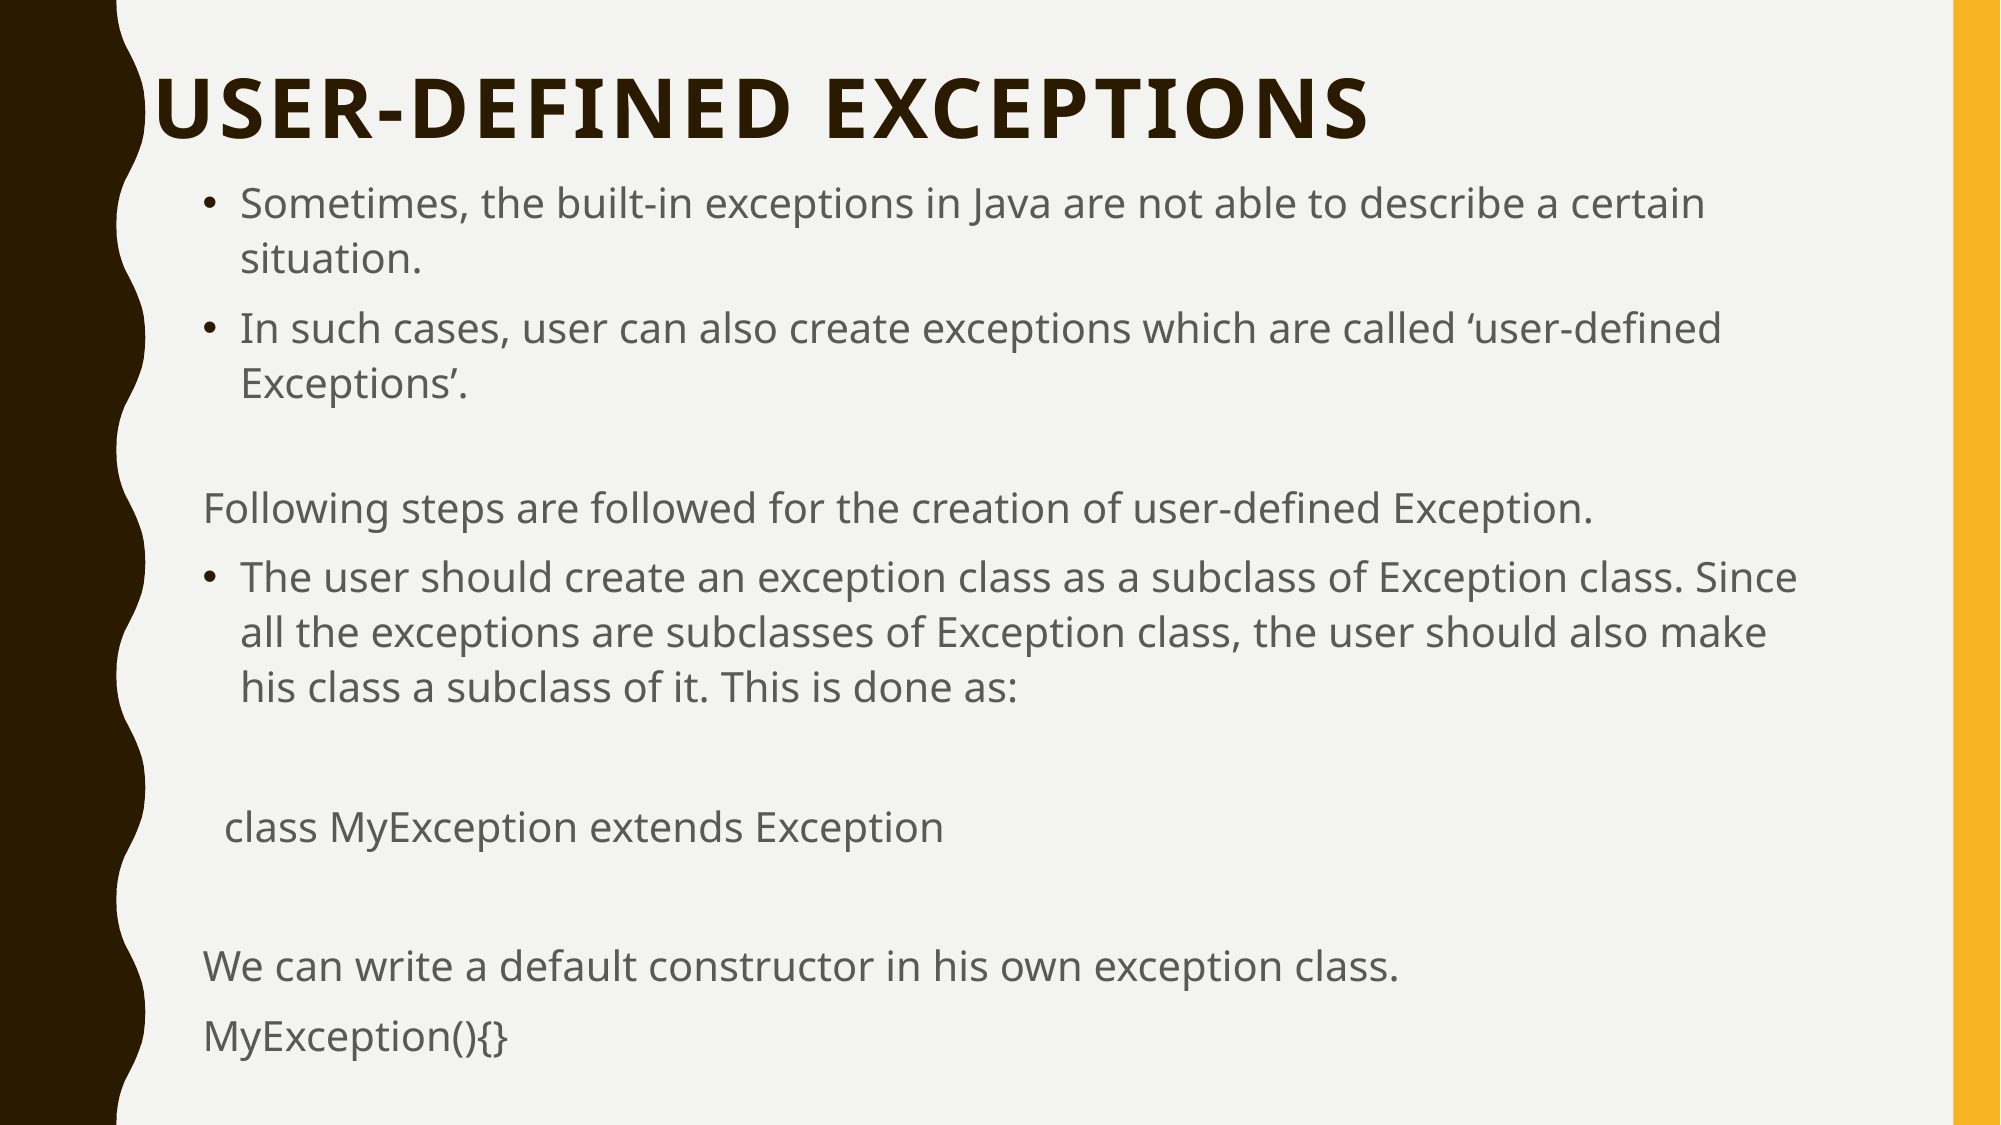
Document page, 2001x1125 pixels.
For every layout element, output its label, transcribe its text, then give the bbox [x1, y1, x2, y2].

title User-Defined Exceptions [137, 59, 1863, 165]
list Sometimes, the built-in exceptions in Java are not able to describe a certain situation. In such cases, user can also create exceptions which are called ‘user-defined Exceptions’. Following steps are followed for the creation of user-defined Exception. The user should create an exception class as a subclass of Exception class. Since all the exceptions are subclasses of Exception class, the user should also make his class a subclass of it. This is done as: class MyException extends Exception We can write a default constructor in his own exception class. MyException(){} [187, 164, 1818, 1094]
